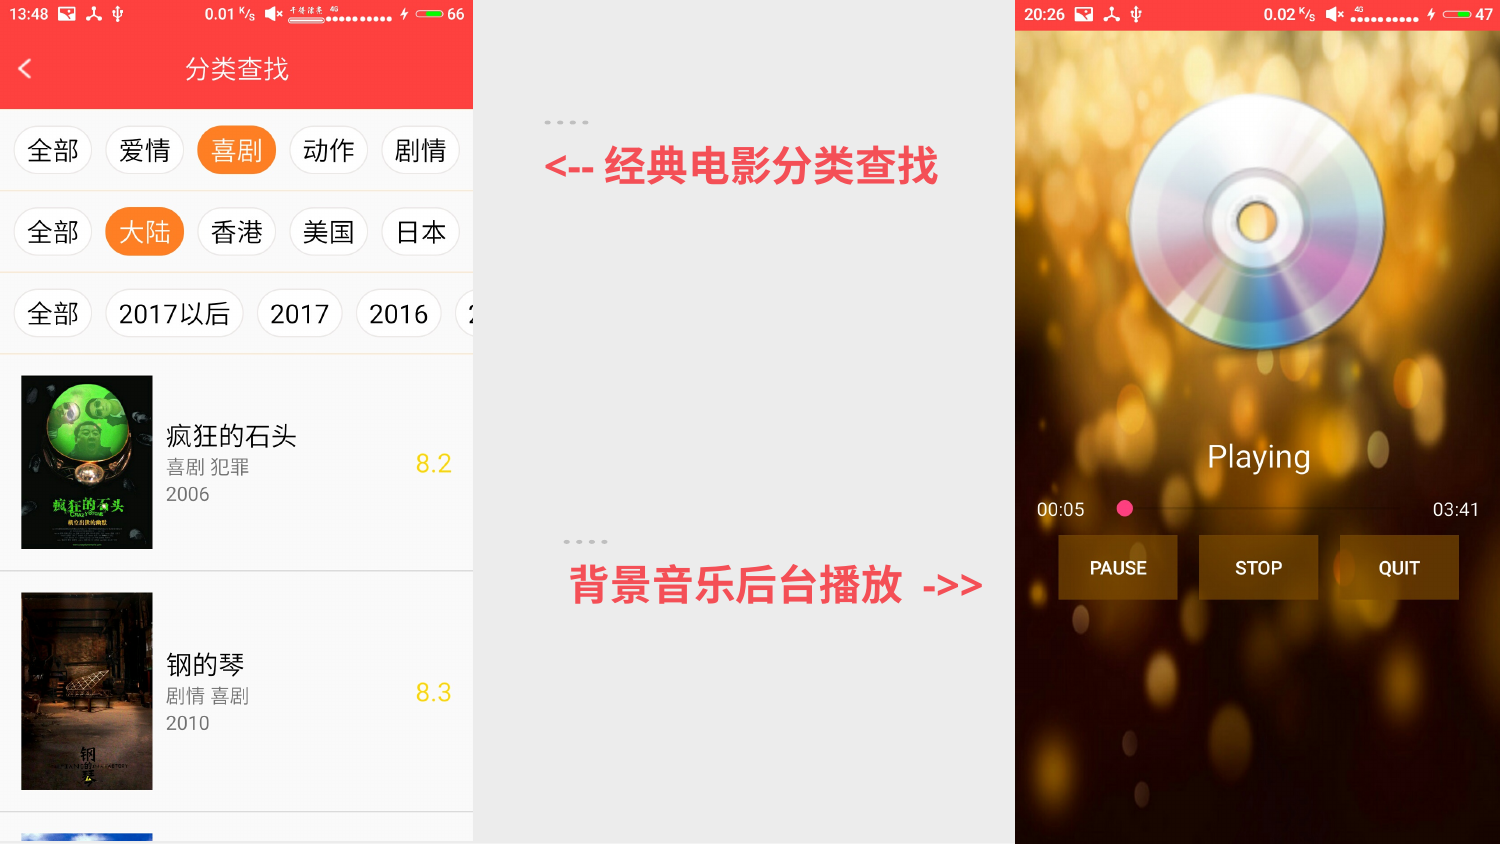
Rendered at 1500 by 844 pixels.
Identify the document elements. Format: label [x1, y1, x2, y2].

text_box [525, 120, 958, 198]
picture [1015, 0, 1500, 844]
picture [0, 0, 473, 841]
text_box [544, 539, 1010, 618]
